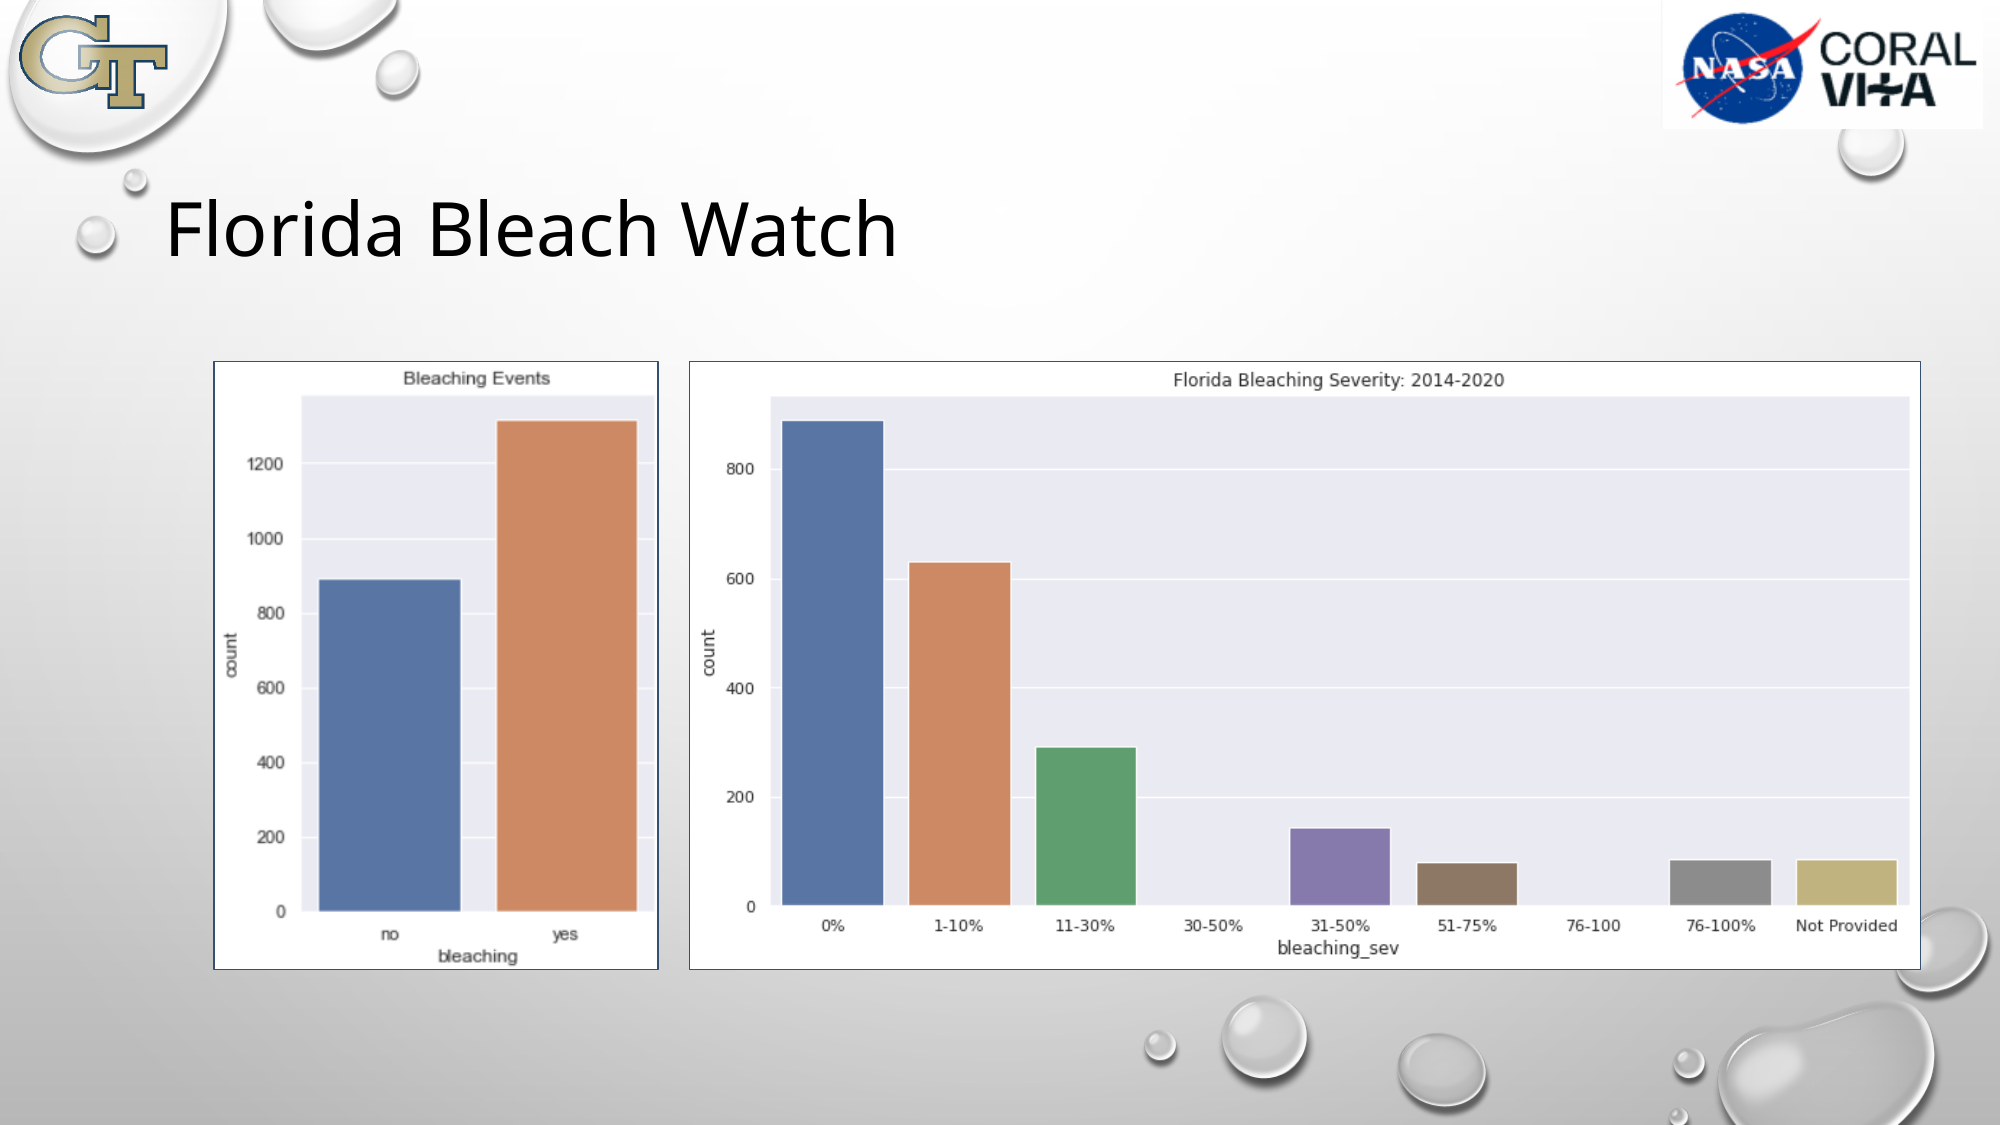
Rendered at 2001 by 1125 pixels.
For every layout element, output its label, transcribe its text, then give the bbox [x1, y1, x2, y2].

title Florida Bleach Watch [149, 101, 1851, 364]
picture [0, 0, 2000, 1125]
